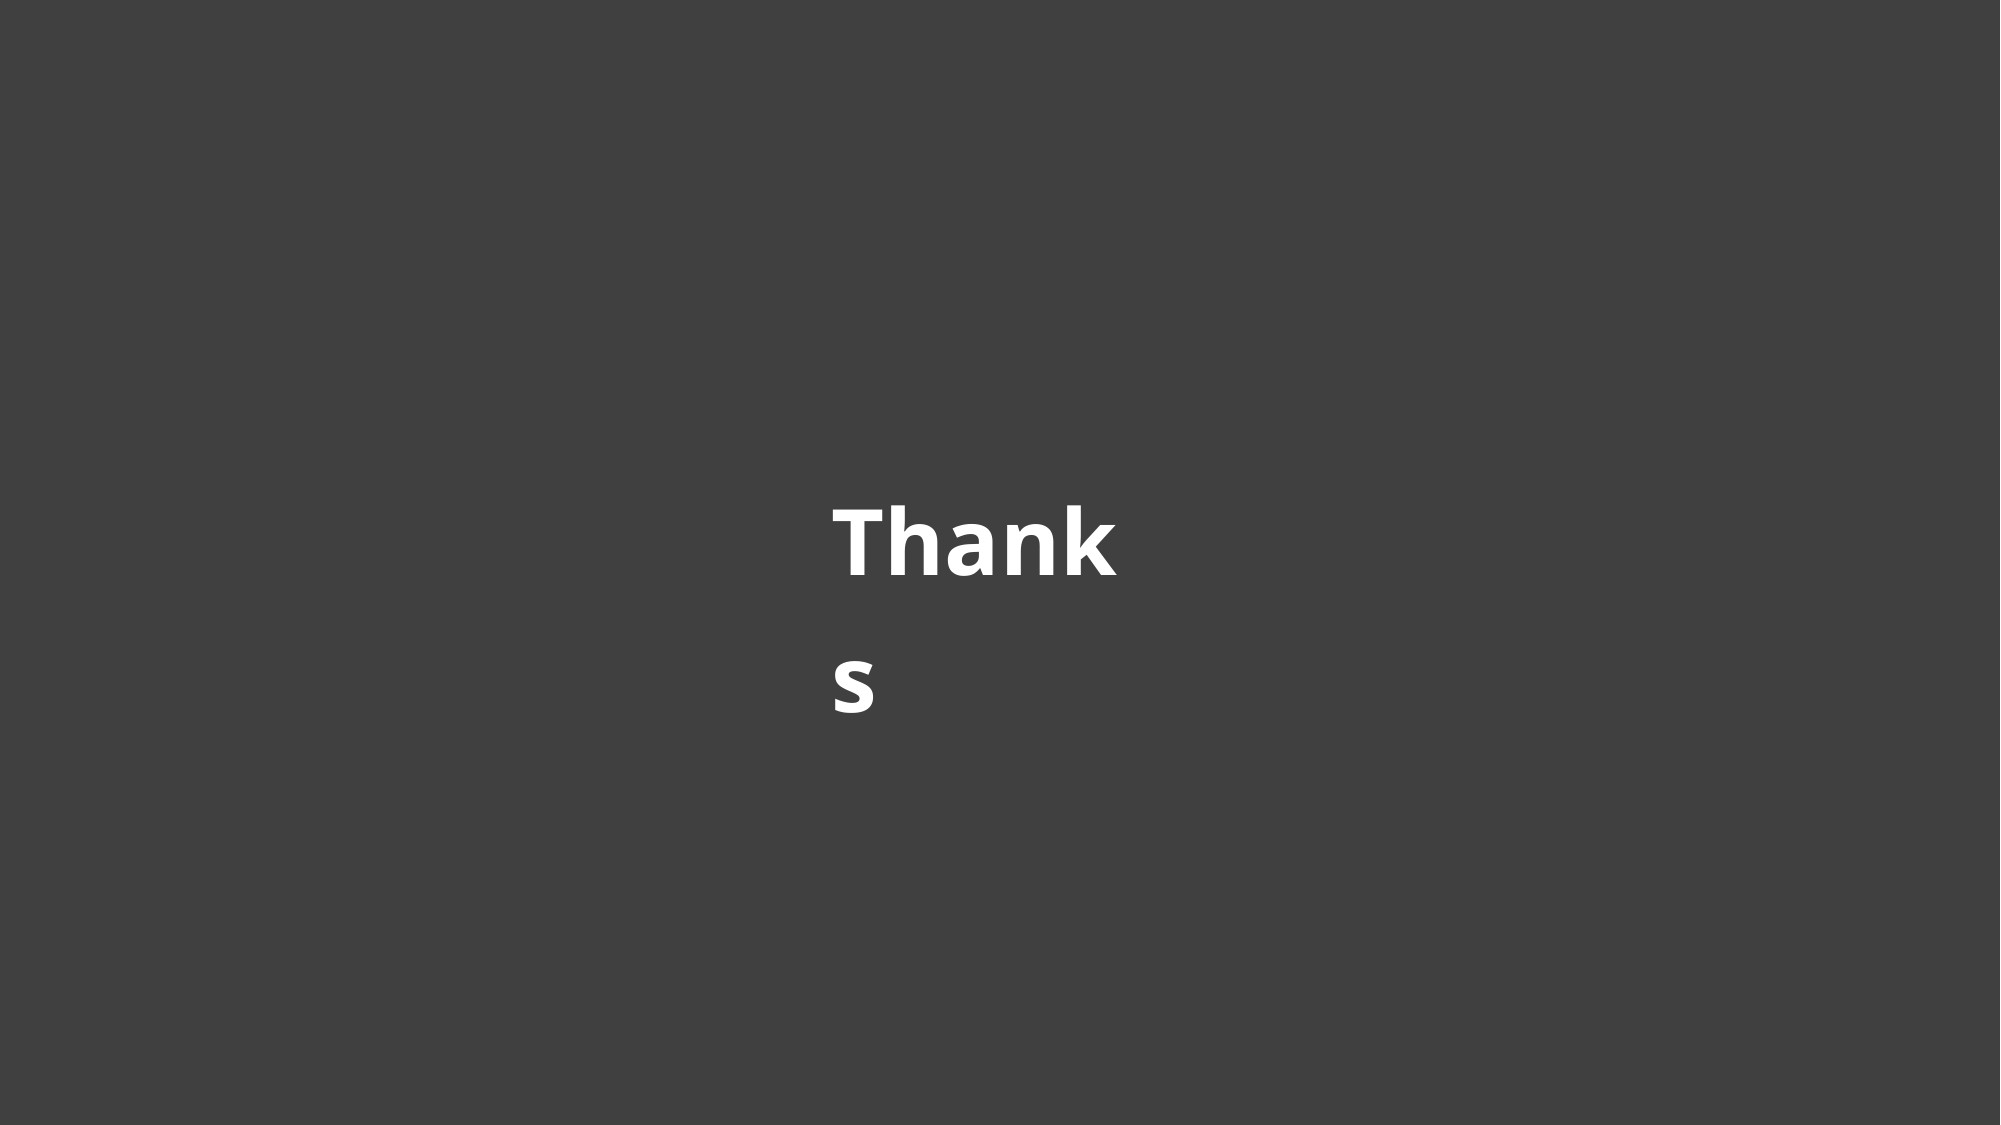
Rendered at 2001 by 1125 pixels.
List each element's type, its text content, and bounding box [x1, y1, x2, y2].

text_box Thanks [816, 448, 1143, 739]
